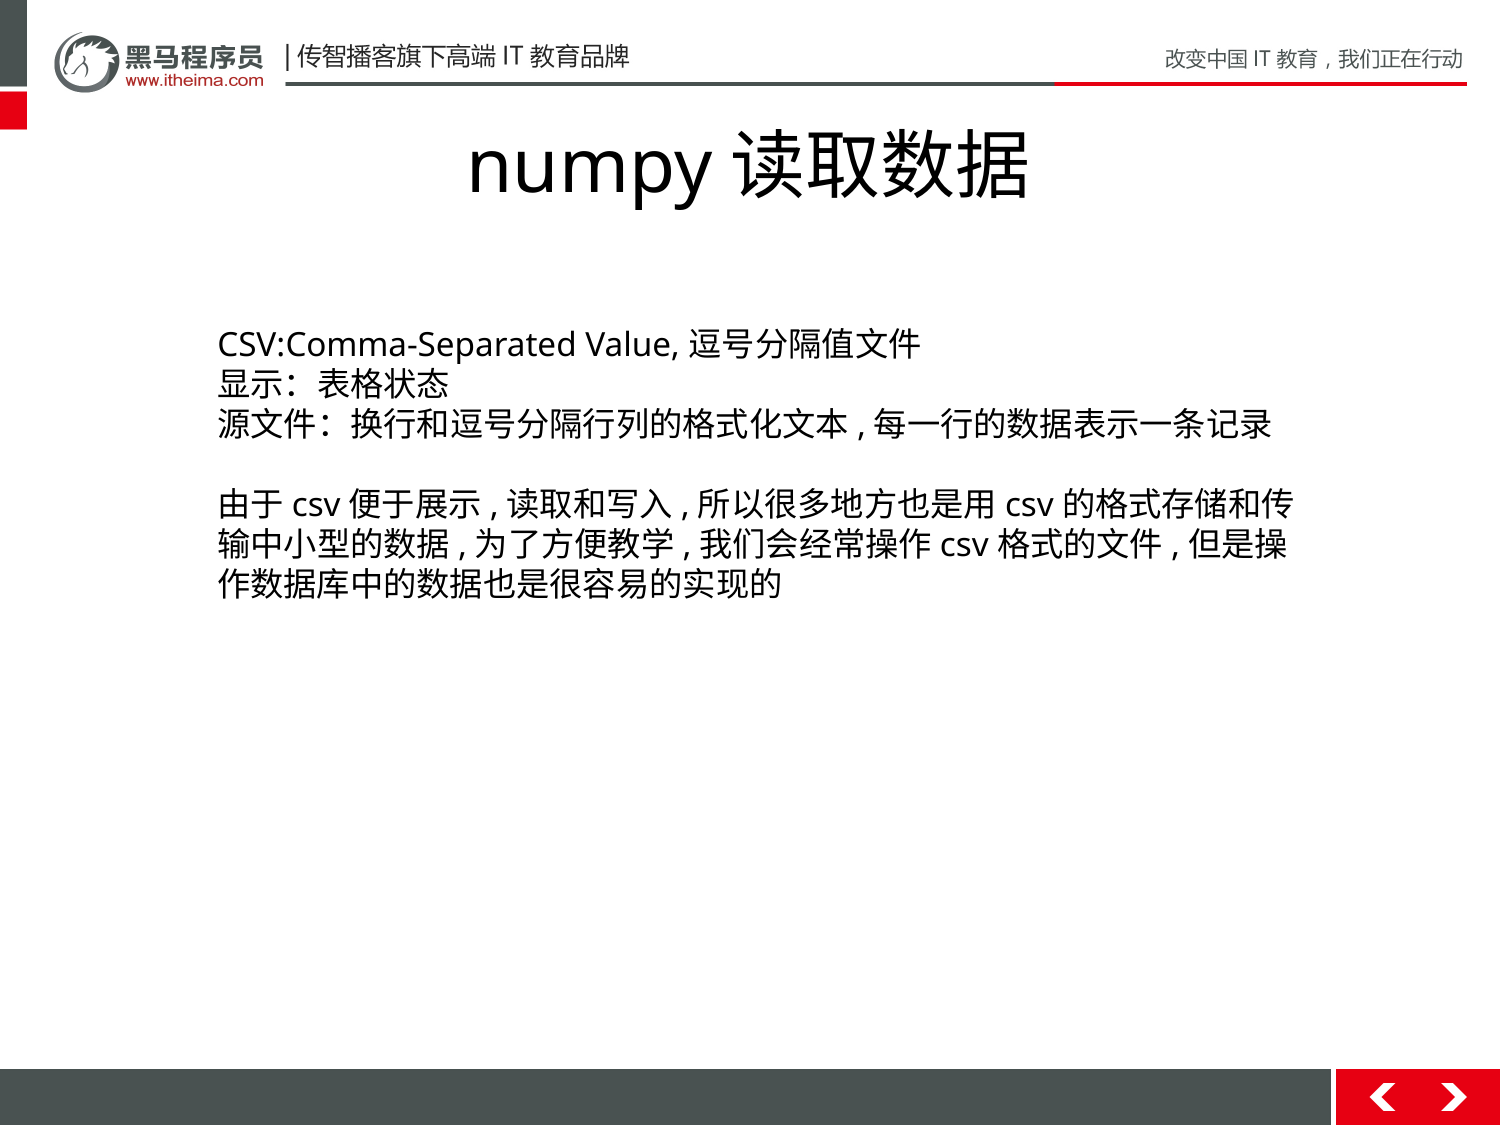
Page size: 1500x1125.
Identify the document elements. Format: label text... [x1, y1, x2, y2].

picture [0, 0, 1500, 1125]
title numpy读取数据 [81, 97, 1416, 216]
text_box CSV:Comma-Separated Value,逗号分隔值文件 显示：表格状态 源文件：换行和逗号分隔行列的格式化文本,每一行的数据表示一条记录 由于csv便于展示,读取和写入,所以很多地方也是用csv的格式存储和传输中小型的数据,为了方便教学,我们会经常操作csv格式的文件,但是操作数据库中的数据也是很容易的实现的 [202, 315, 1322, 610]
